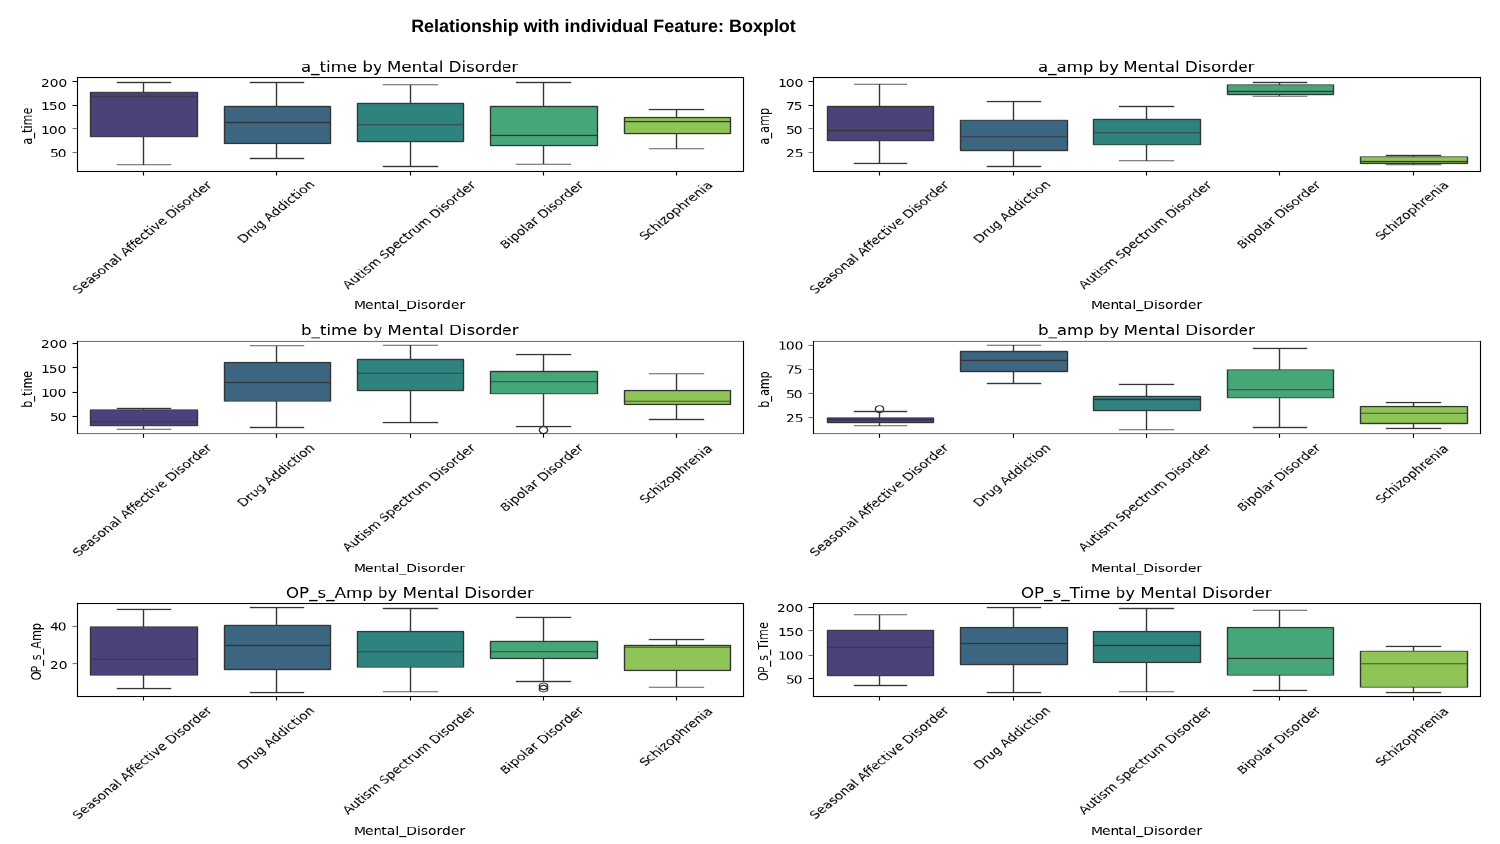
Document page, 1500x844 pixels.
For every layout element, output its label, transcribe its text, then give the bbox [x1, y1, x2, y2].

title Relationship with individual Feature: Boxplot [396, 0, 1104, 50]
picture [11, 51, 1489, 844]
